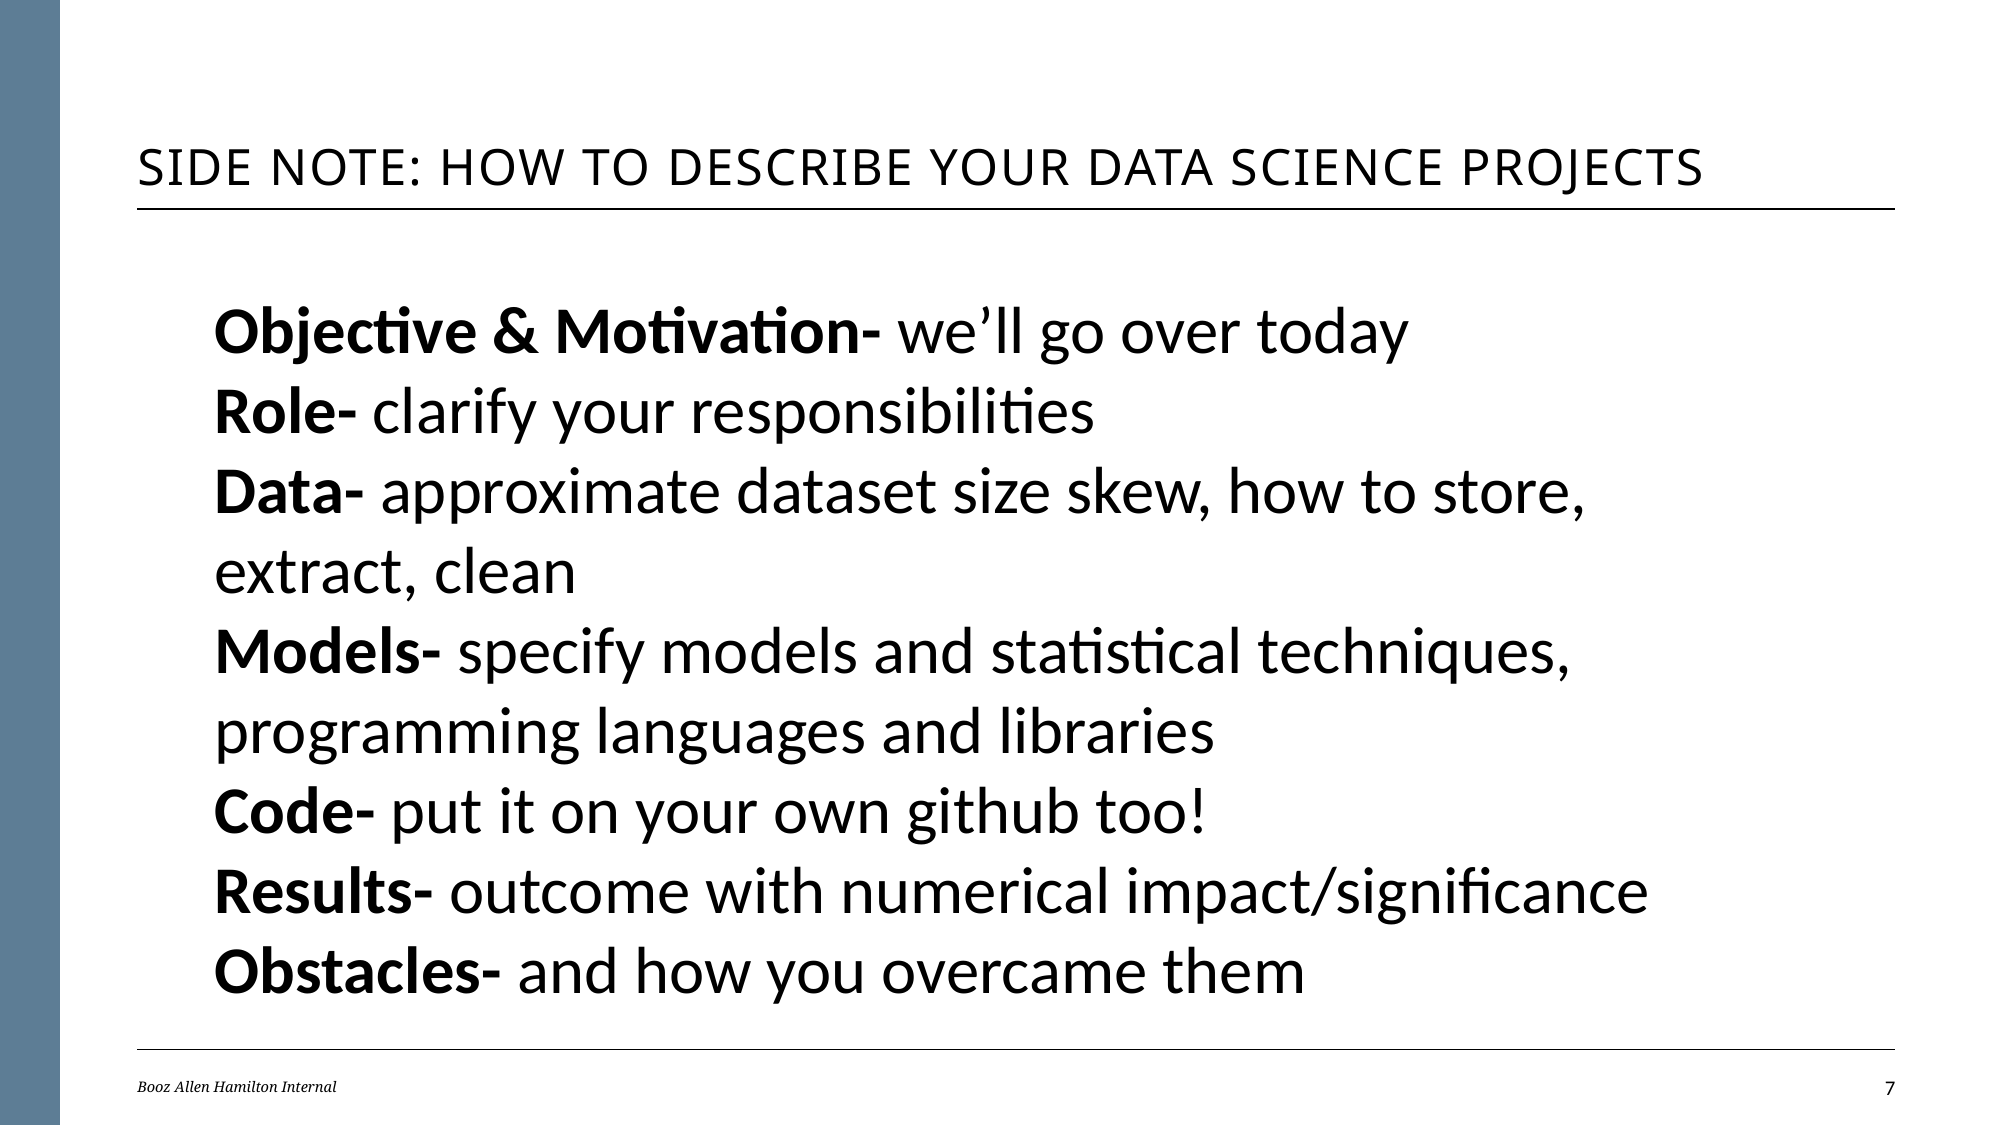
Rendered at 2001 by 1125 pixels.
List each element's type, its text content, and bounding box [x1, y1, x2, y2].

text_box Objective & Motivation- we’ll go over today Role- clarify your responsibilities Data- approximate dataset size skew, how to store, extract, clean Models- specify models and statistical techniques, programming languages and libraries Code- put it on your own github too! Results- outcome with numerical impact/significance Obstacles- and how you overcame them [200, 279, 1820, 1095]
footer Booz Allen Hamilton Internal [137, 1049, 949, 1125]
title Side note: How to describe your data science projects [137, 34, 1896, 196]
slide_number 6 [1819, 1050, 1896, 1125]
